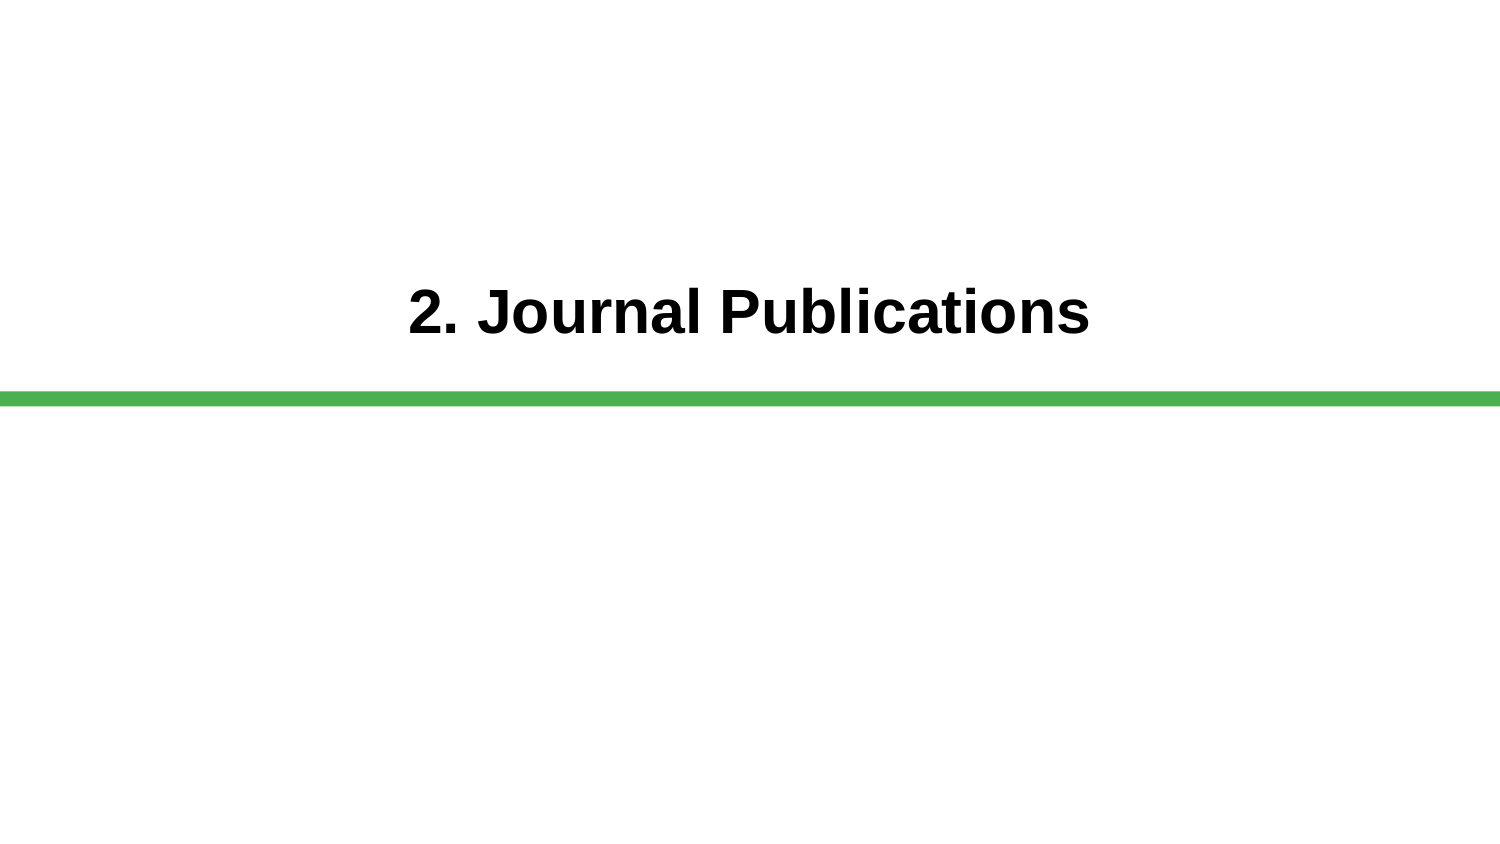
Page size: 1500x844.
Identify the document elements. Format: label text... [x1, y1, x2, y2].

title 2. Journal Publications [0, 0, 1500, 392]
